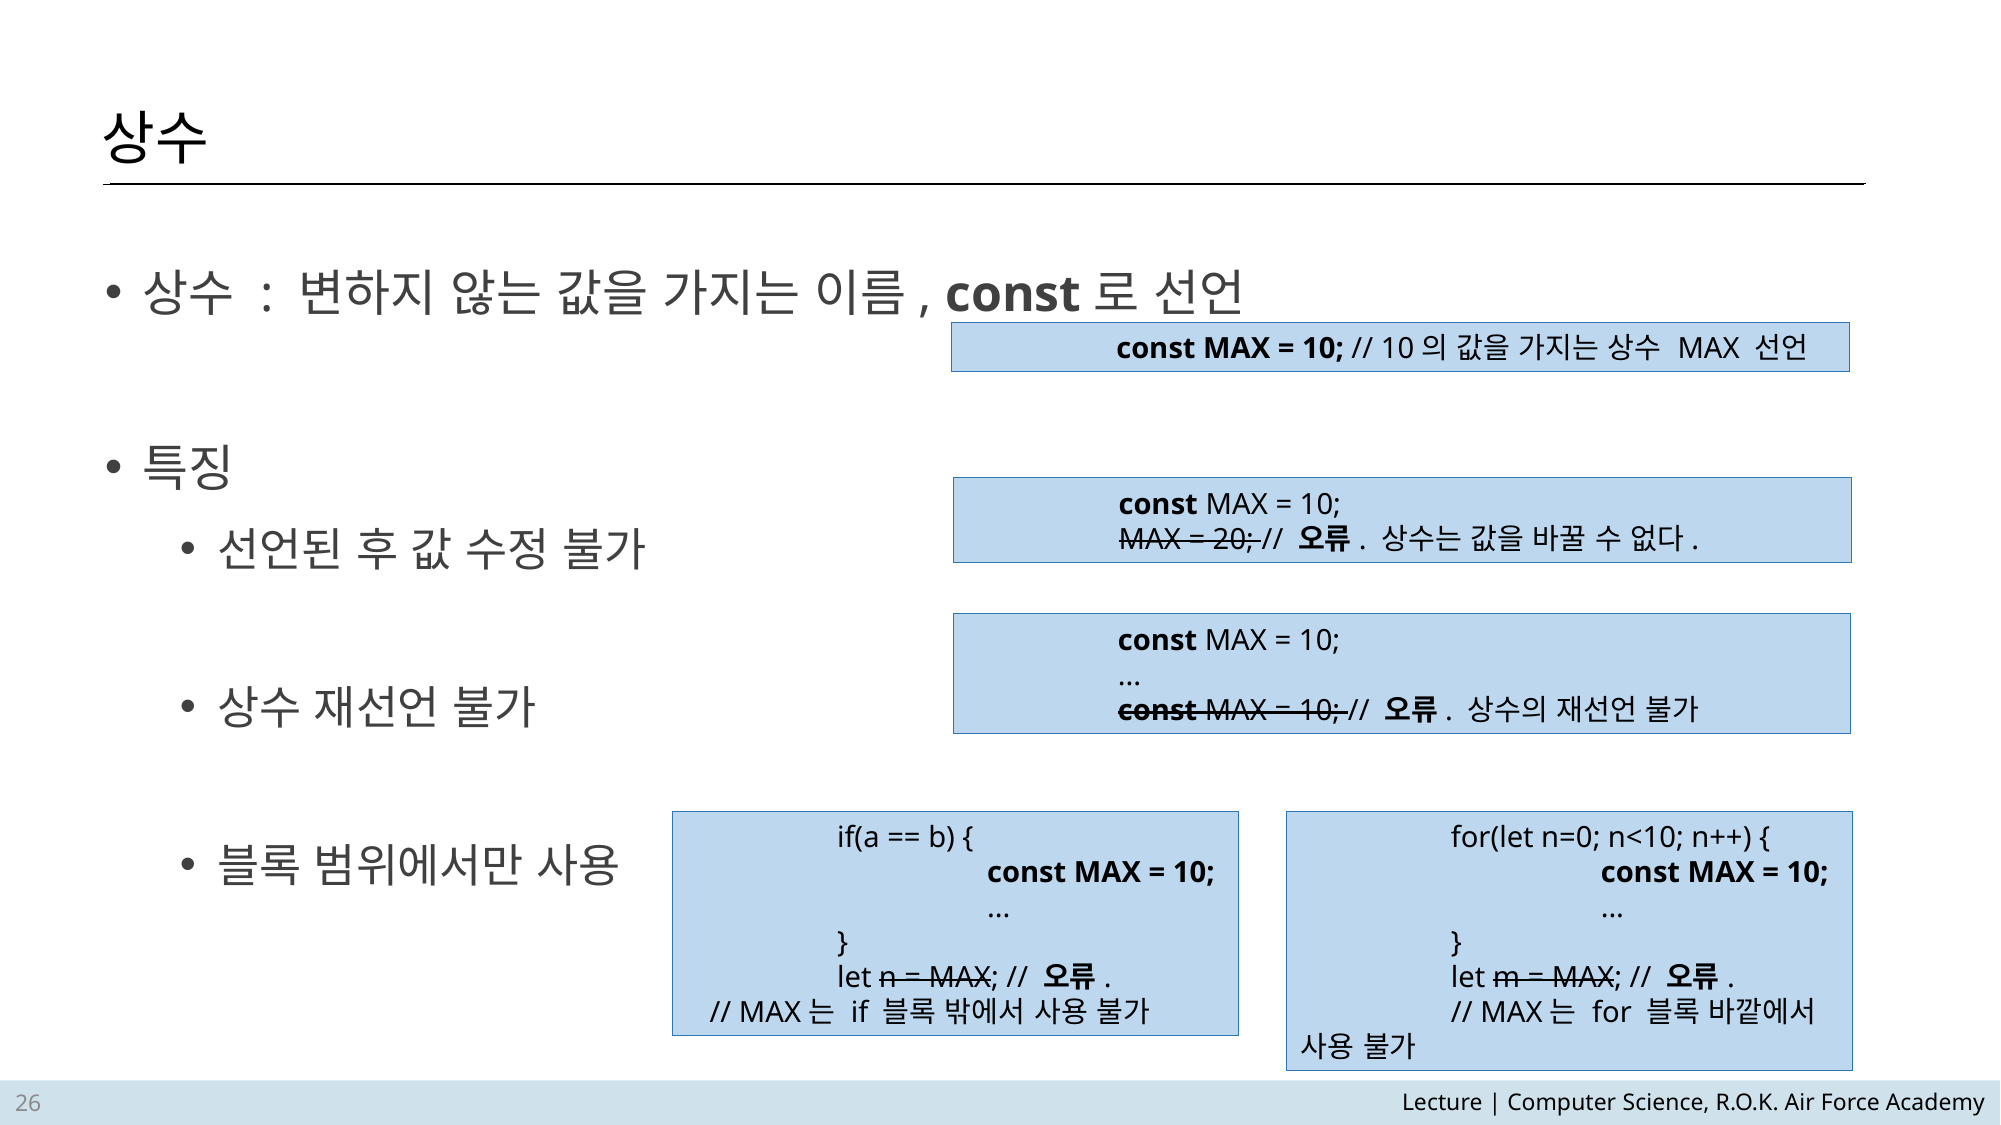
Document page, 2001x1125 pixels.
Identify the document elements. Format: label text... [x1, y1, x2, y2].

list 상수 [90, 109, 1862, 172]
text_box if(a == b) { const MAX = 10; ... } let n = MAX; // 오류. // MAX는 if 블록 밖에서 사용 불가 [672, 811, 1239, 1036]
text_box const MAX = 10; ... const MAX = 10; // 오류. 상수의 재선언 불가 [953, 613, 1851, 734]
slide_number 26 [0, 1086, 114, 1123]
text_box for(let n=0; n<10; n++) { const MAX = 10; ... } let m = MAX; // 오류. // MAX는 for 블록 바깥에서 사용 불가 [1286, 811, 1853, 1071]
text_box const MAX = 10; // 10의 값을 가지는 상수 MAX 선언 [951, 322, 1850, 372]
text_box const MAX = 10; MAX = 20; // 오류. 상수는 값을 바꿀 수 없다. [953, 477, 1852, 563]
list 상수 : 변하지 않는 값을 가지는 이름, const로 선언 특징 선언된 후 값 수정 불가 상수 재선언 불가 블록 범위에서만 사용 [89, 238, 1863, 1014]
